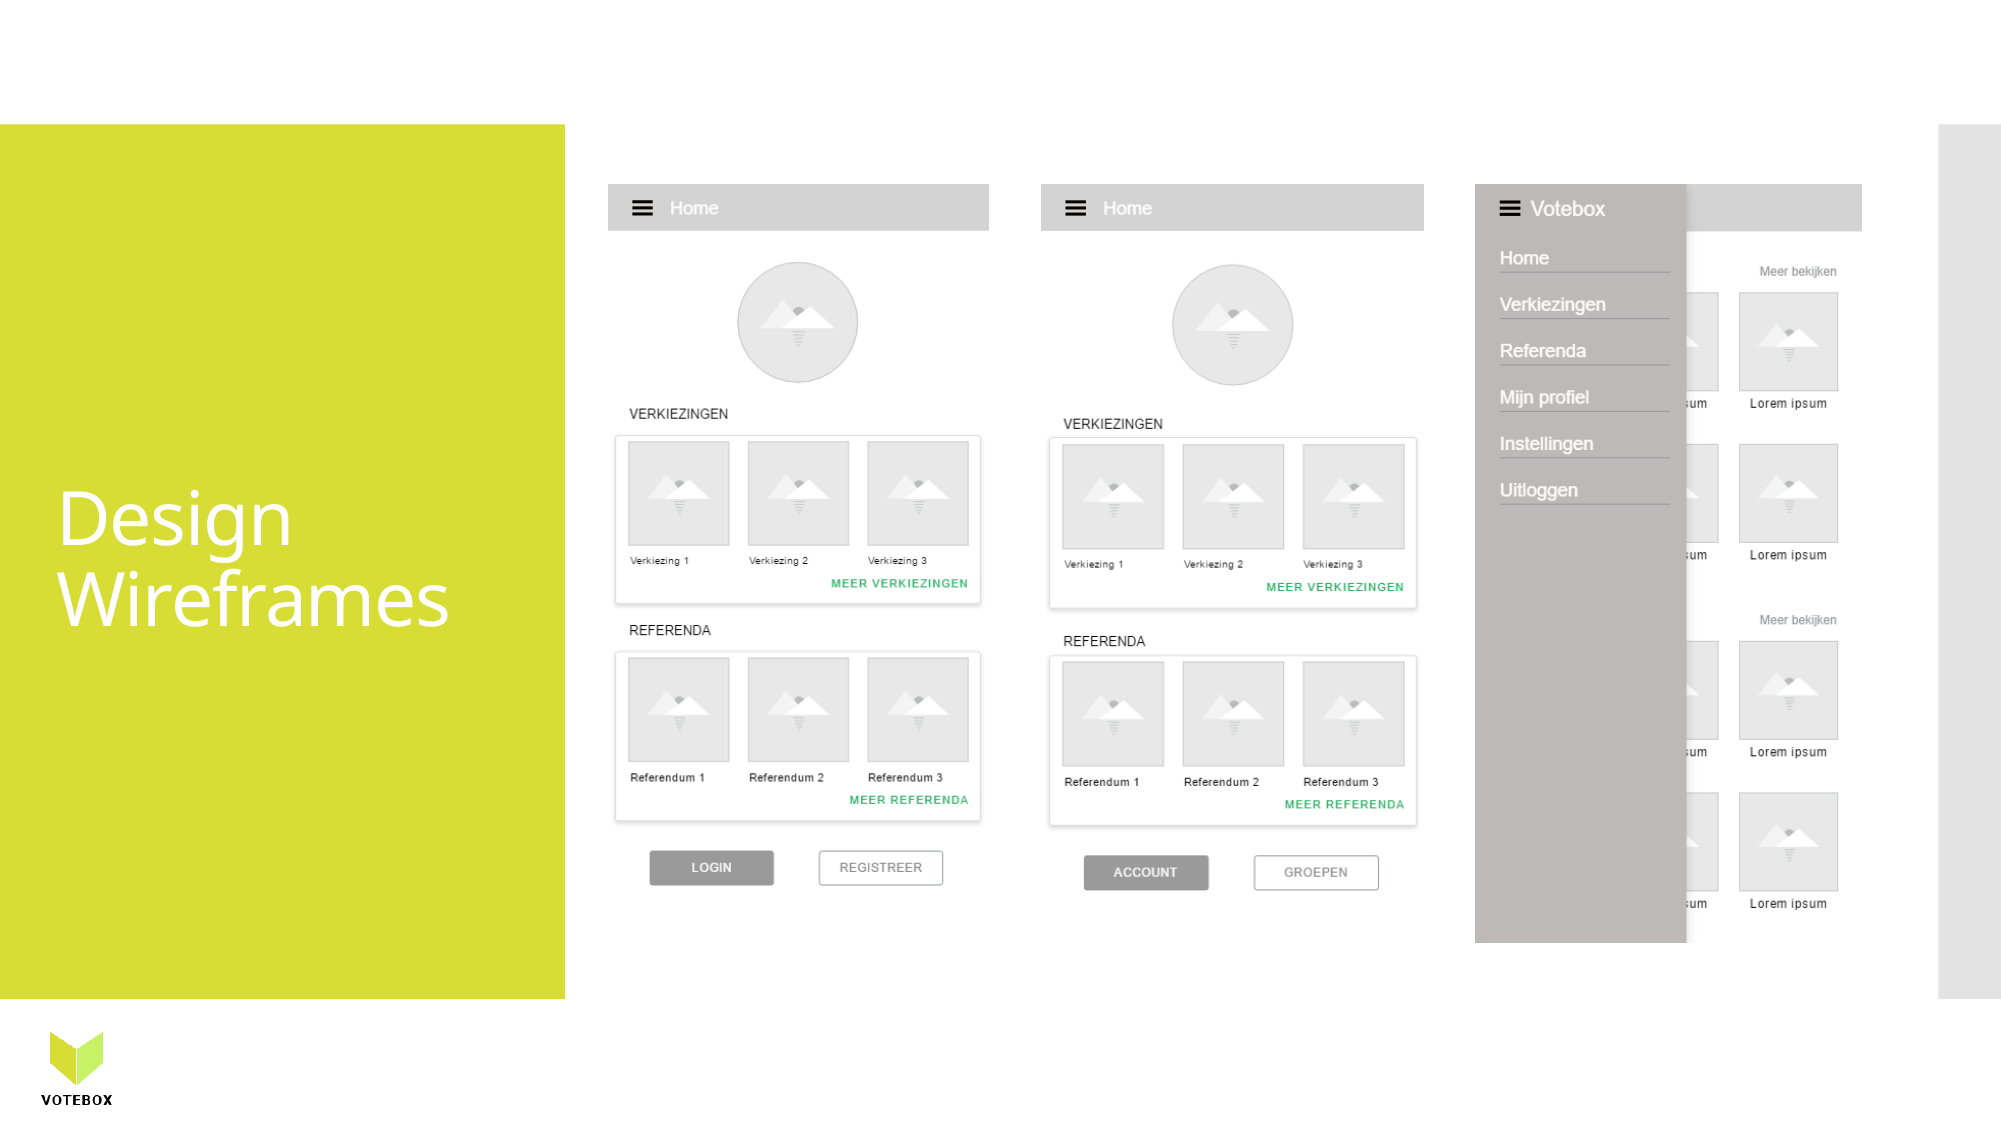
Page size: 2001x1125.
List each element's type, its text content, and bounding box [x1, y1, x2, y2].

title Design Wireframes [41, 184, 525, 940]
picture [41, 1031, 112, 1106]
picture [607, 184, 990, 940]
picture [1475, 184, 1862, 943]
picture [1040, 184, 1424, 940]
